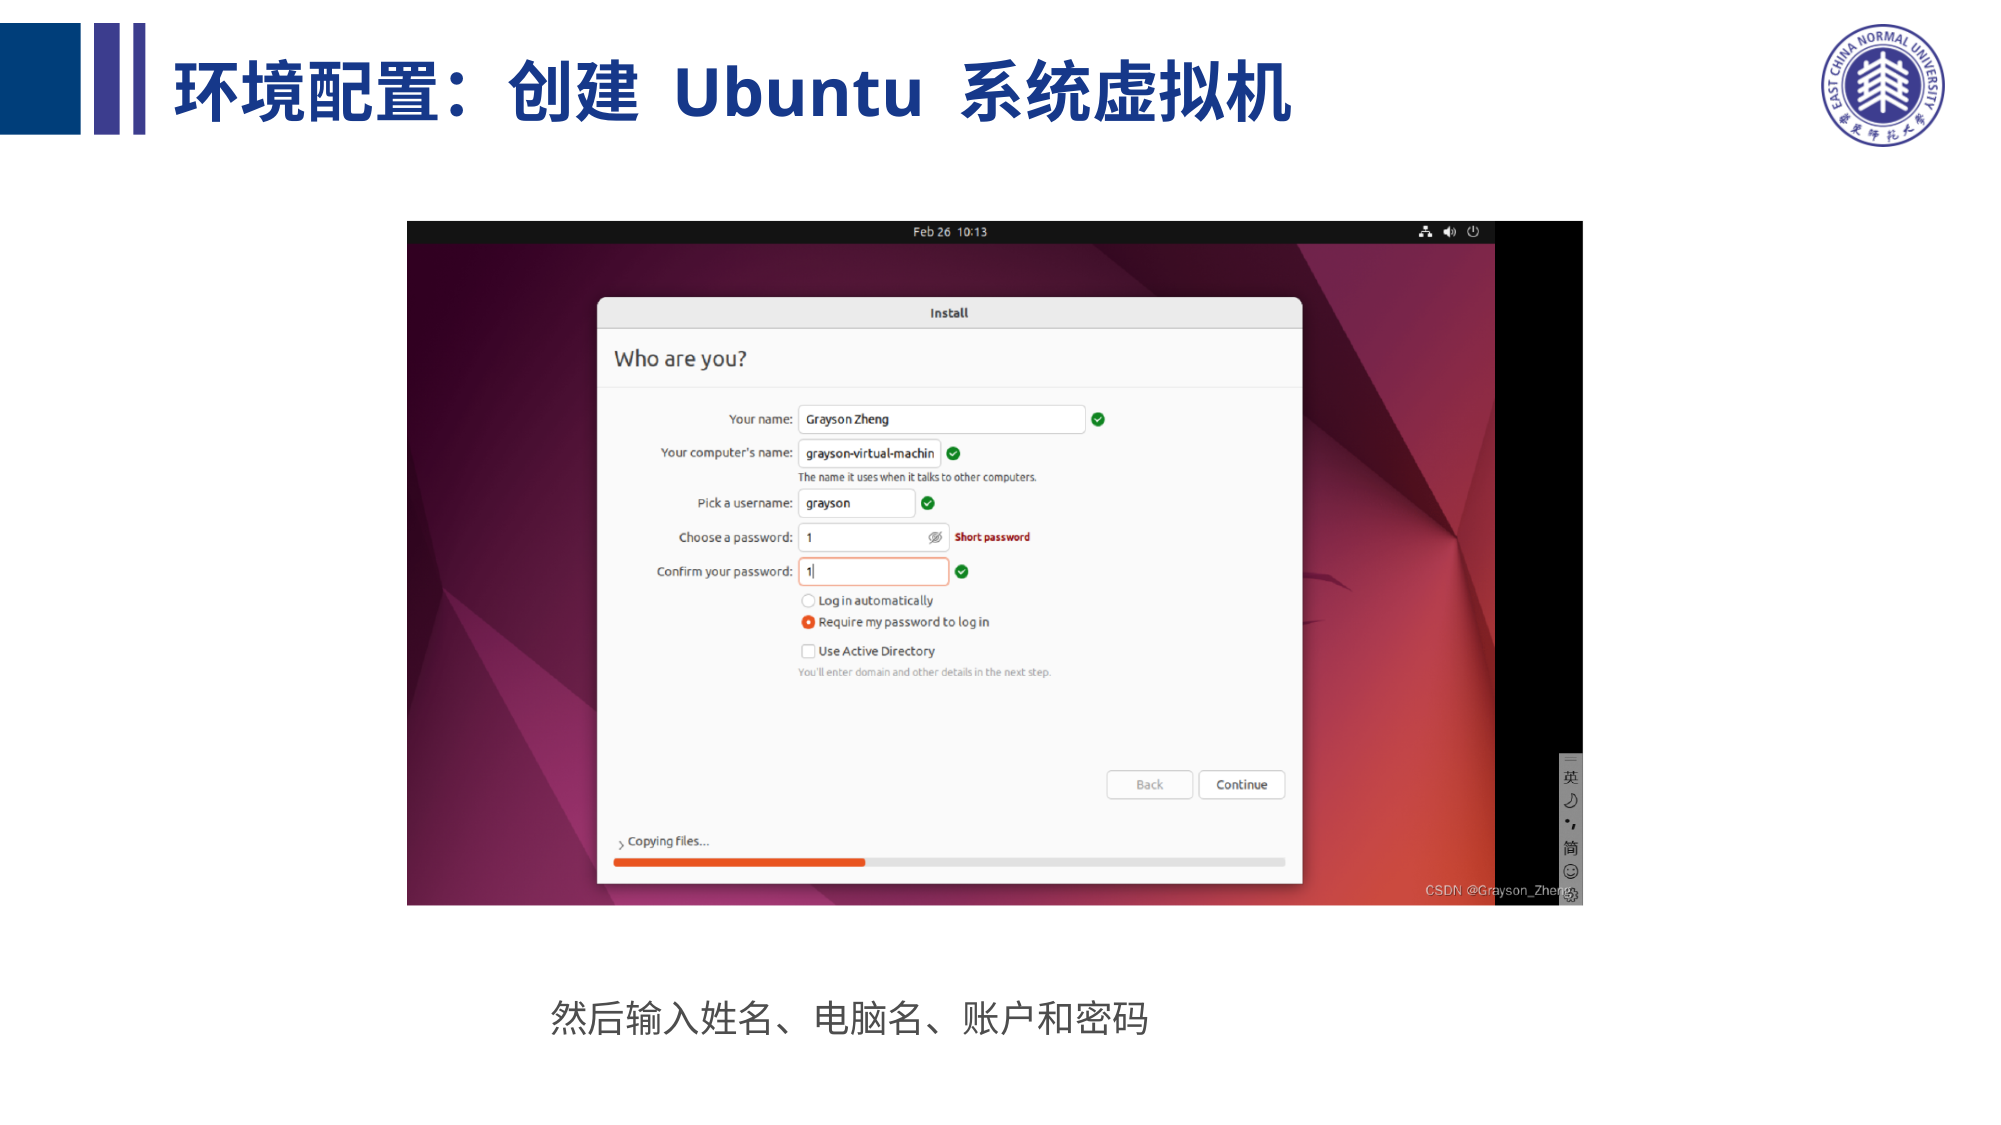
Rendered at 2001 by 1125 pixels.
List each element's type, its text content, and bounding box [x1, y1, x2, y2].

picture [406, 215, 1593, 909]
picture [1821, 24, 1945, 147]
text_box 然后输入姓名、电脑名、账户和密码 [535, 987, 1536, 1048]
title 环境配置：创建 Ubuntu 系统虚拟机 [158, 24, 1536, 138]
